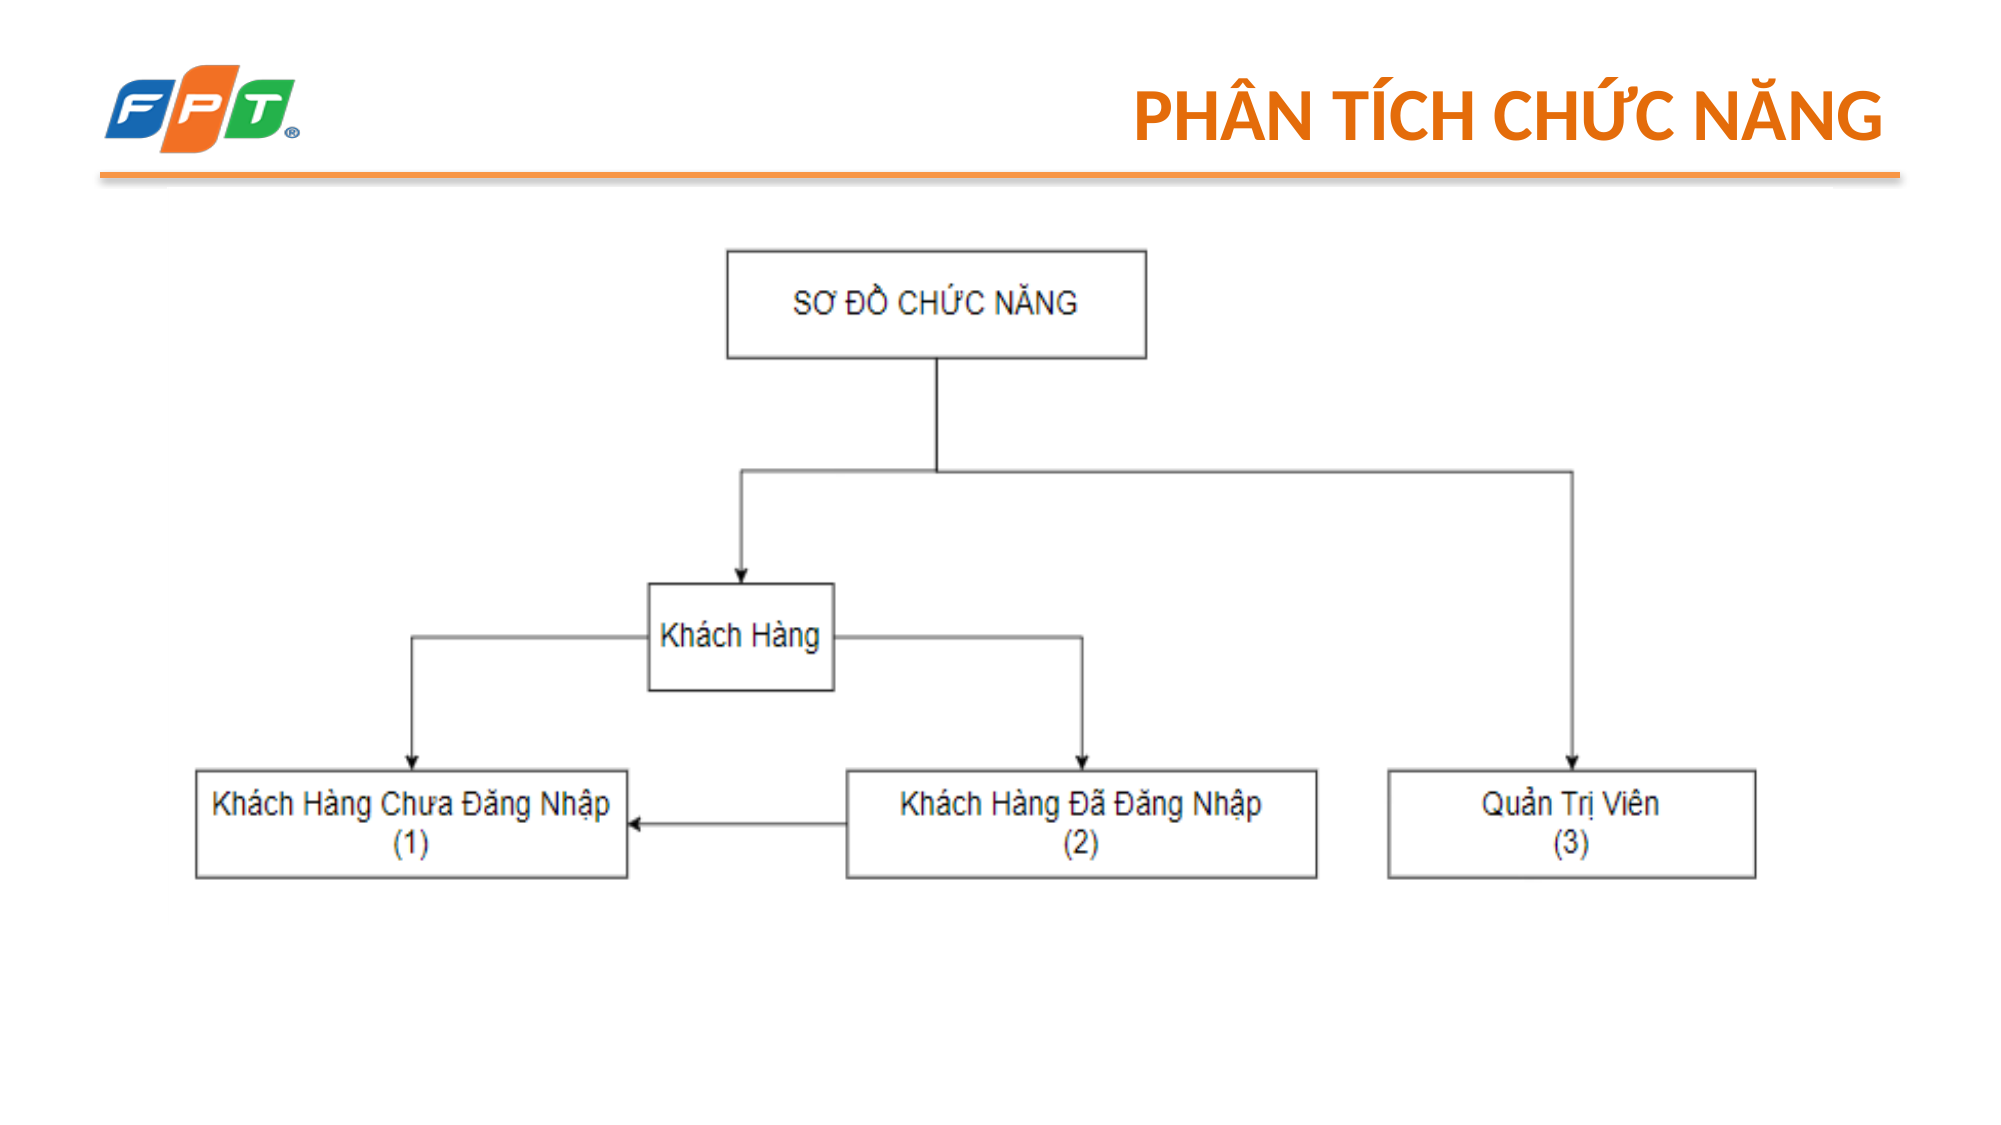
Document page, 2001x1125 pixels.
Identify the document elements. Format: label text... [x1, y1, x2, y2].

picture [167, 187, 1833, 926]
title Phân tích Chức Năng [349, 24, 1901, 163]
picture [66, 62, 334, 157]
